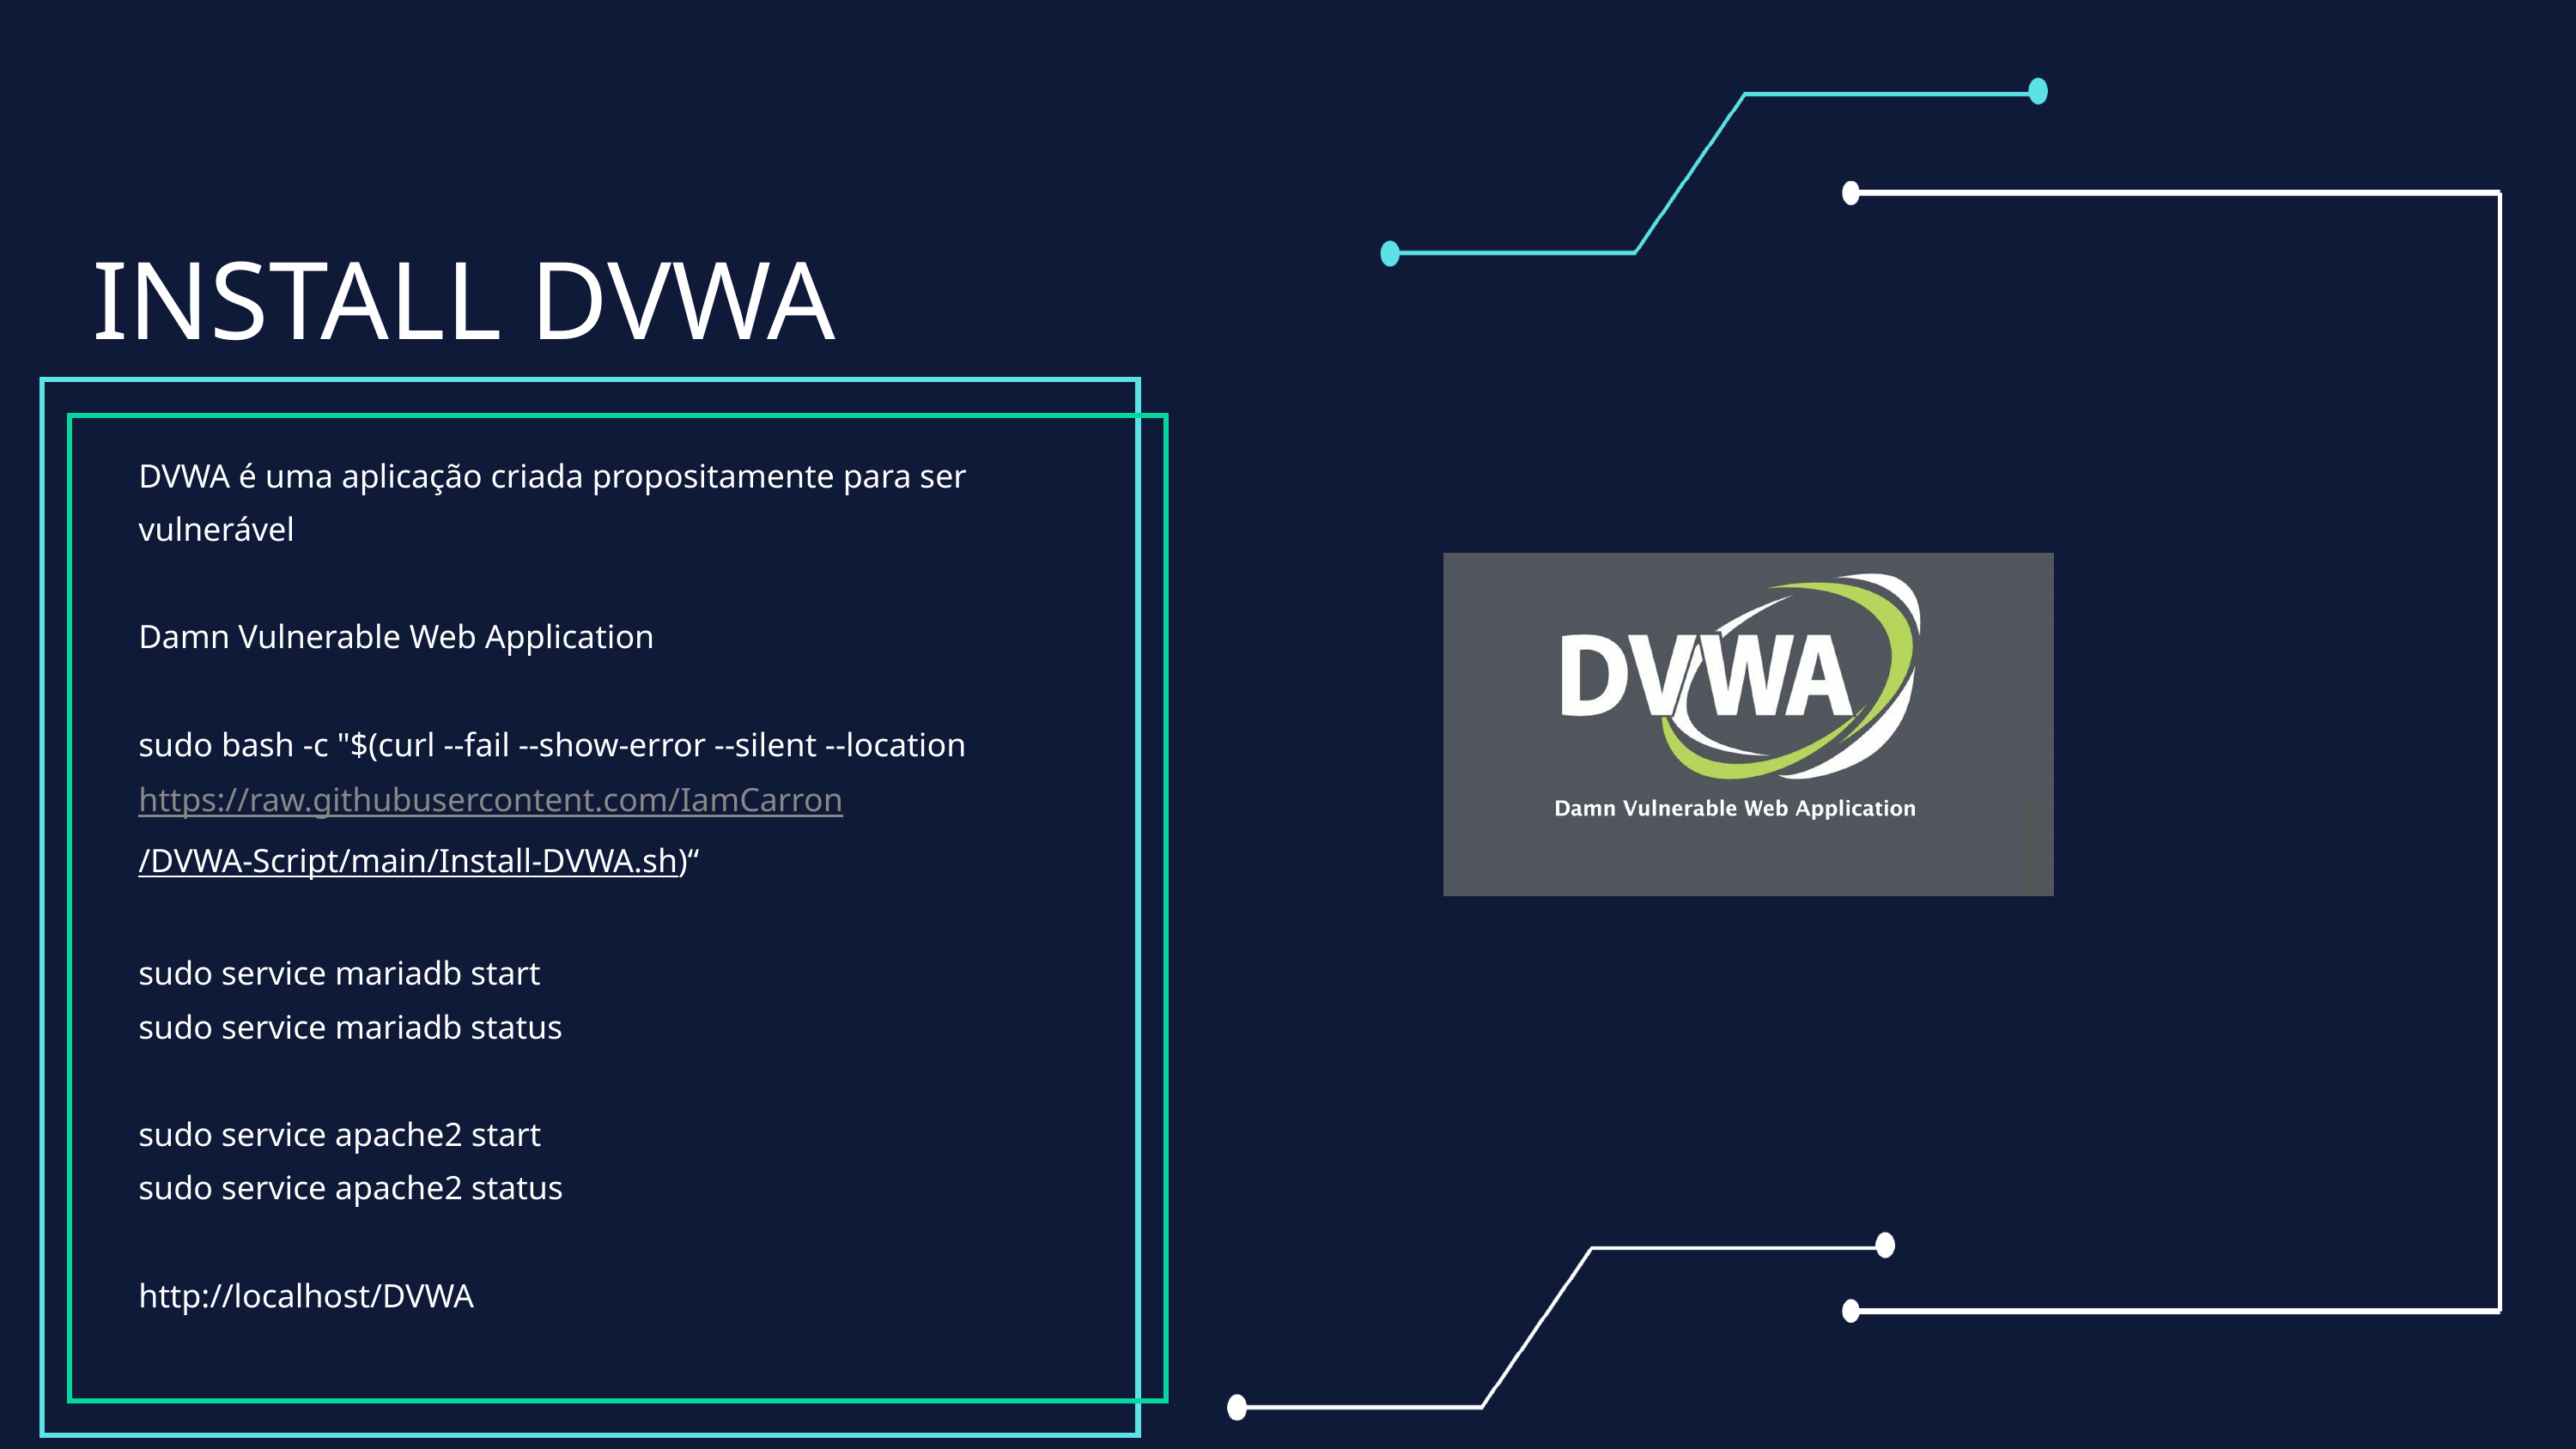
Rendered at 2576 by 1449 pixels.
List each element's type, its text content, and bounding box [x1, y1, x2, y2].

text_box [41, 343, 1139, 1436]
text_box INSTALL DVWA [92, 182, 1221, 361]
picture [1226, 77, 2502, 1421]
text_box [70, 381, 1167, 1402]
